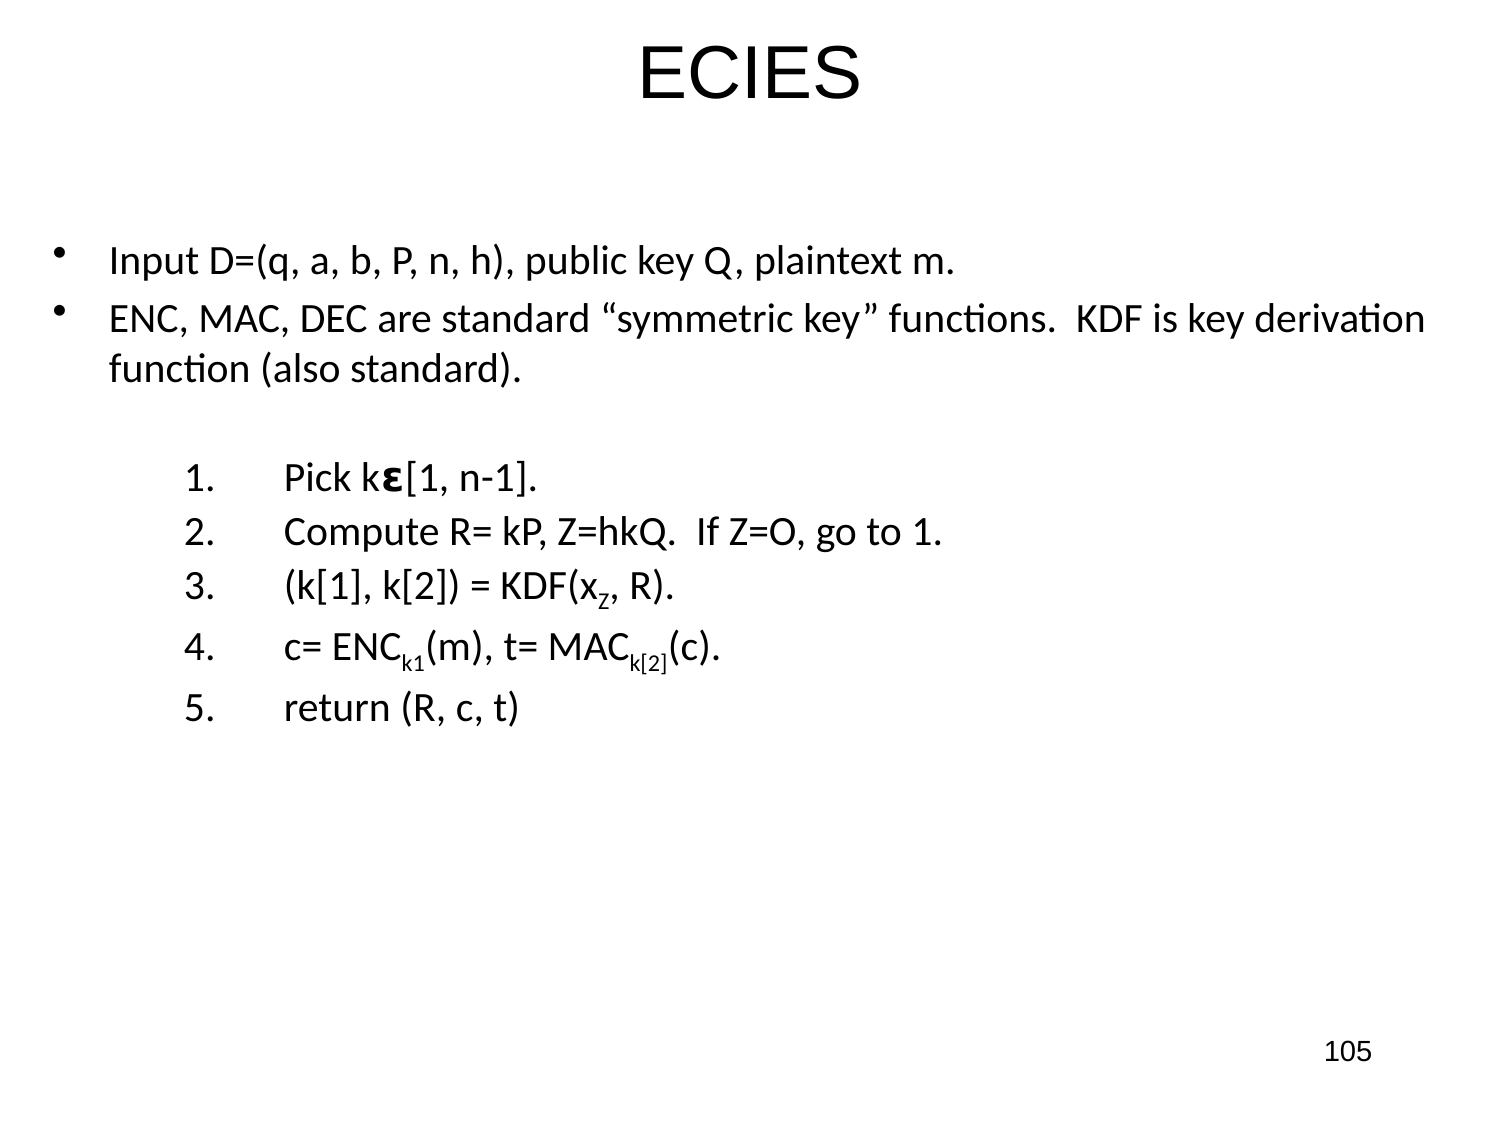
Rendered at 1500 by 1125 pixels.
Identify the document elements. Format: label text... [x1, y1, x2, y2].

title ECIES [112, 0, 1388, 138]
slide_number 105 [1074, 1024, 1388, 1101]
list Input D=(q, a, b, P, n, h), public key Q, plaintext m. ENC, MAC, DEC are standard “symmetric key” functions. KDF is key derivation function (also standard). Pick k𝝴[1, n-1]. Compute R= kP, Z=hkQ. If Z=O, go to 1. (k[1], k[2]) = KDF(xZ, R). c= ENCk1(m), t= MACk[2](c). return (R, c, t) [37, 224, 1451, 901]
